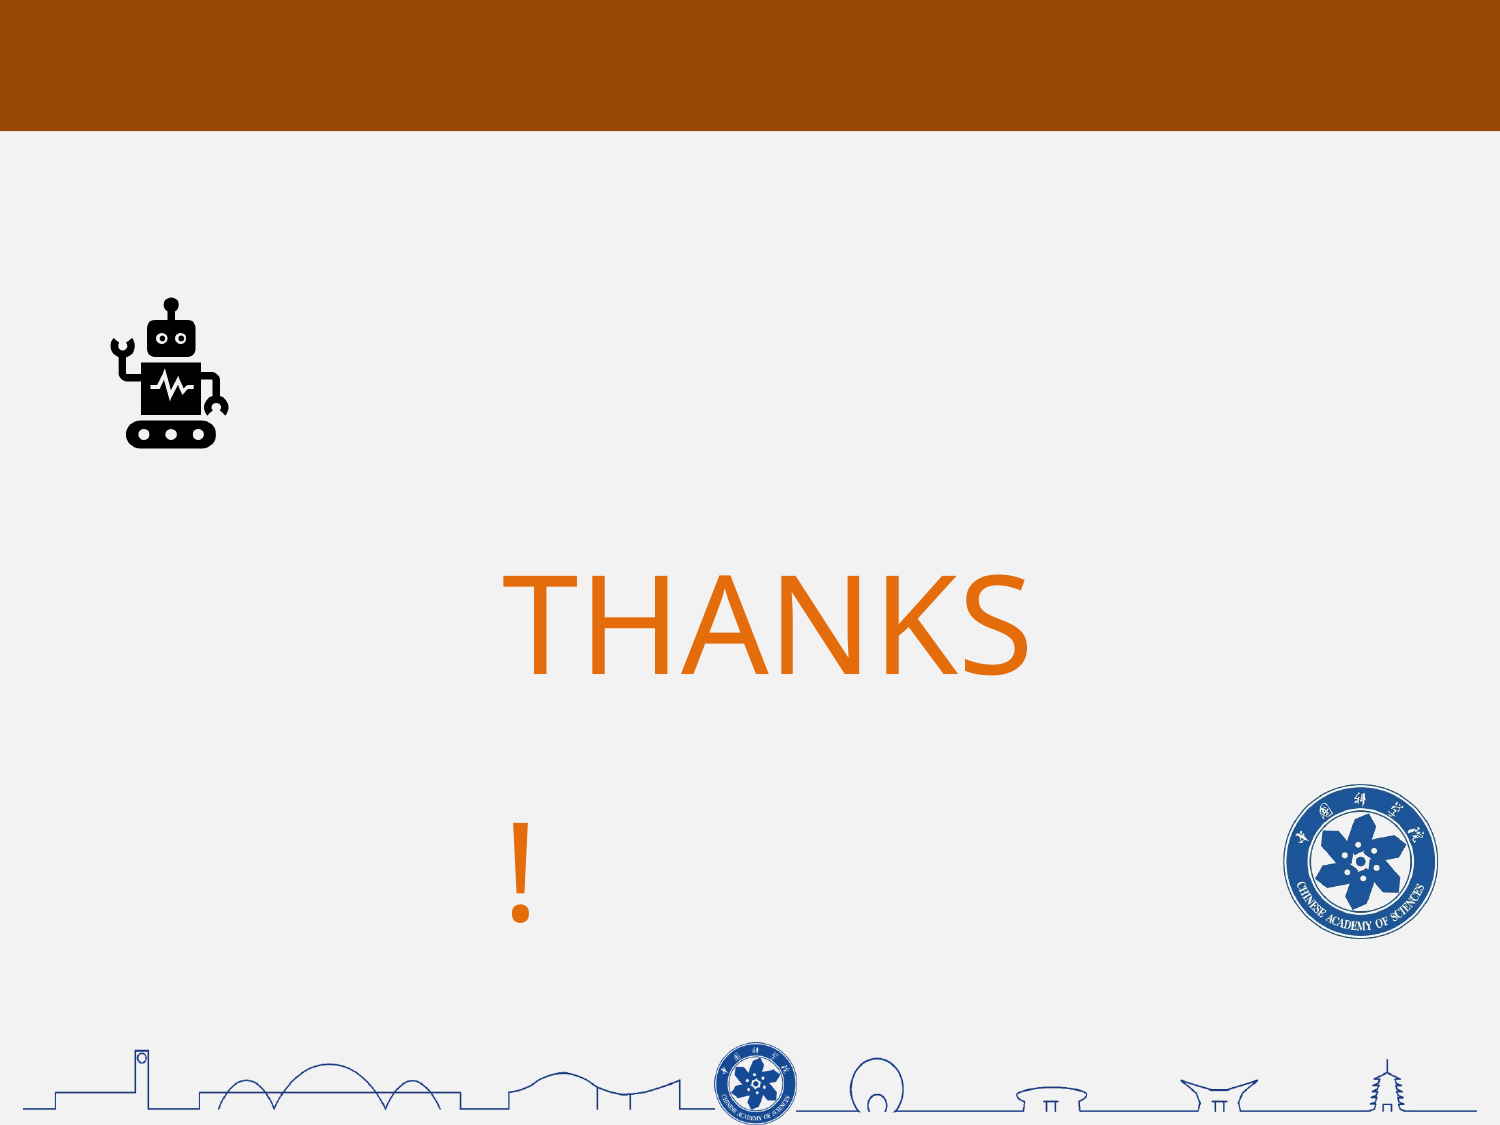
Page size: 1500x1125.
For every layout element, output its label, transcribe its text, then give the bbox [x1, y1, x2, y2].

picture [81, 285, 261, 465]
picture [23, 1039, 1477, 1125]
picture [1280, 781, 1440, 941]
text_box THANKS! [487, 446, 1071, 957]
